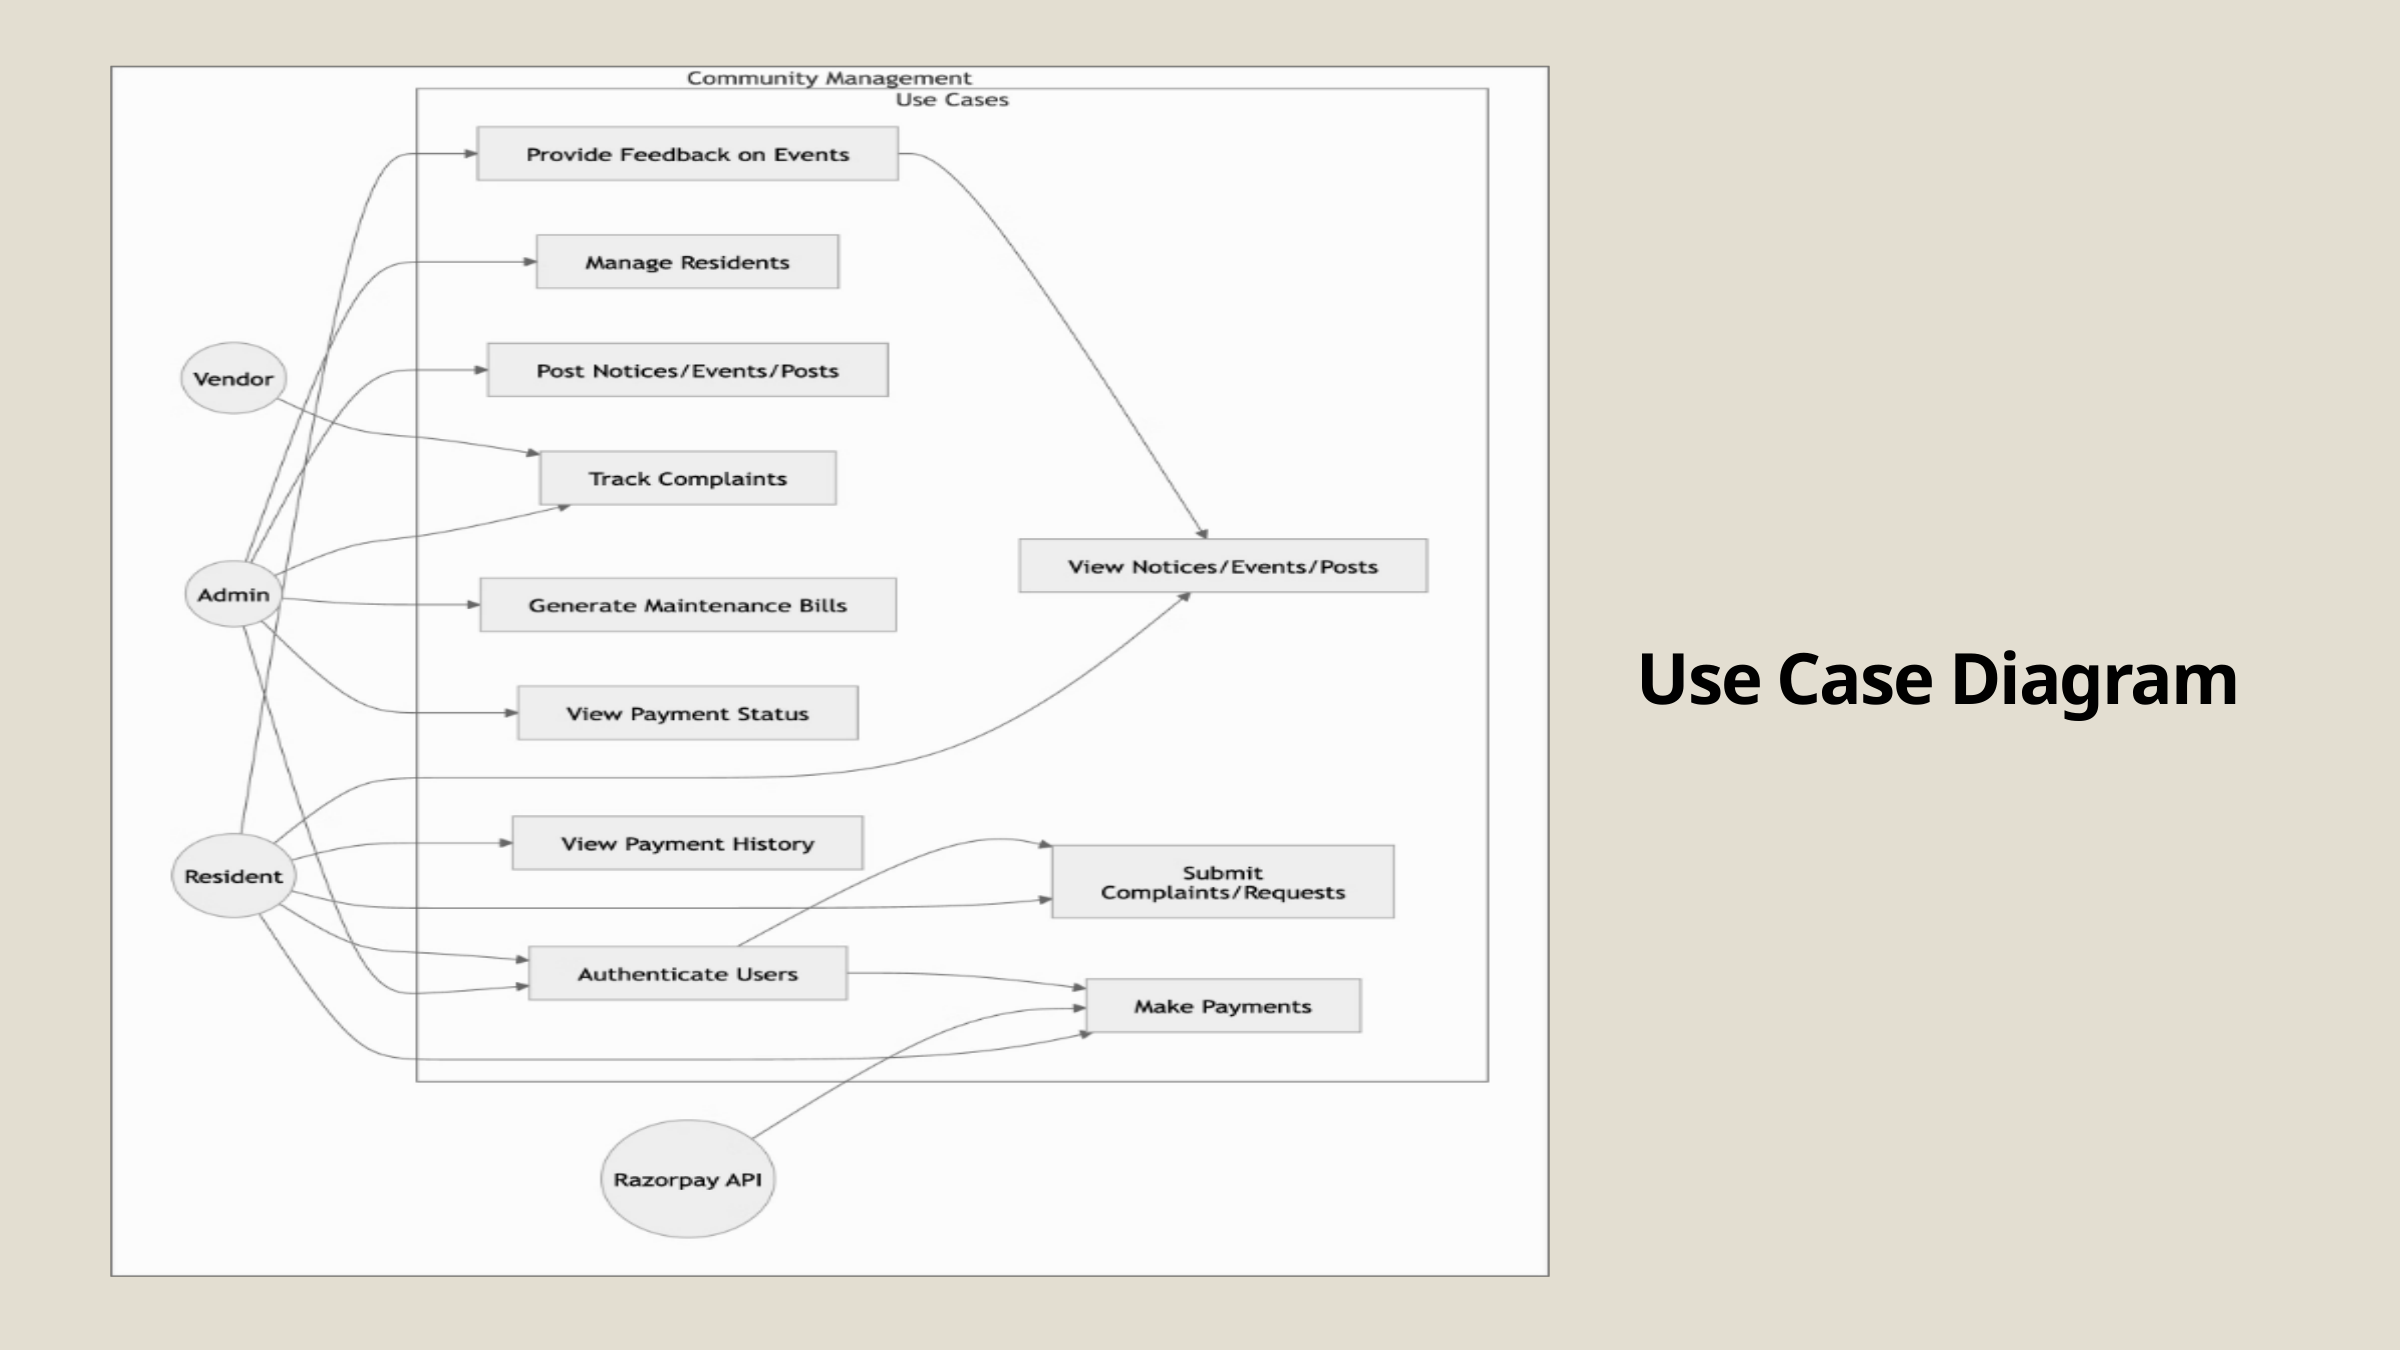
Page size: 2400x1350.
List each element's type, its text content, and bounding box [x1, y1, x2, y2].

text_box Use Case Diagram [1583, 630, 2295, 720]
picture [99, 58, 1562, 1285]
